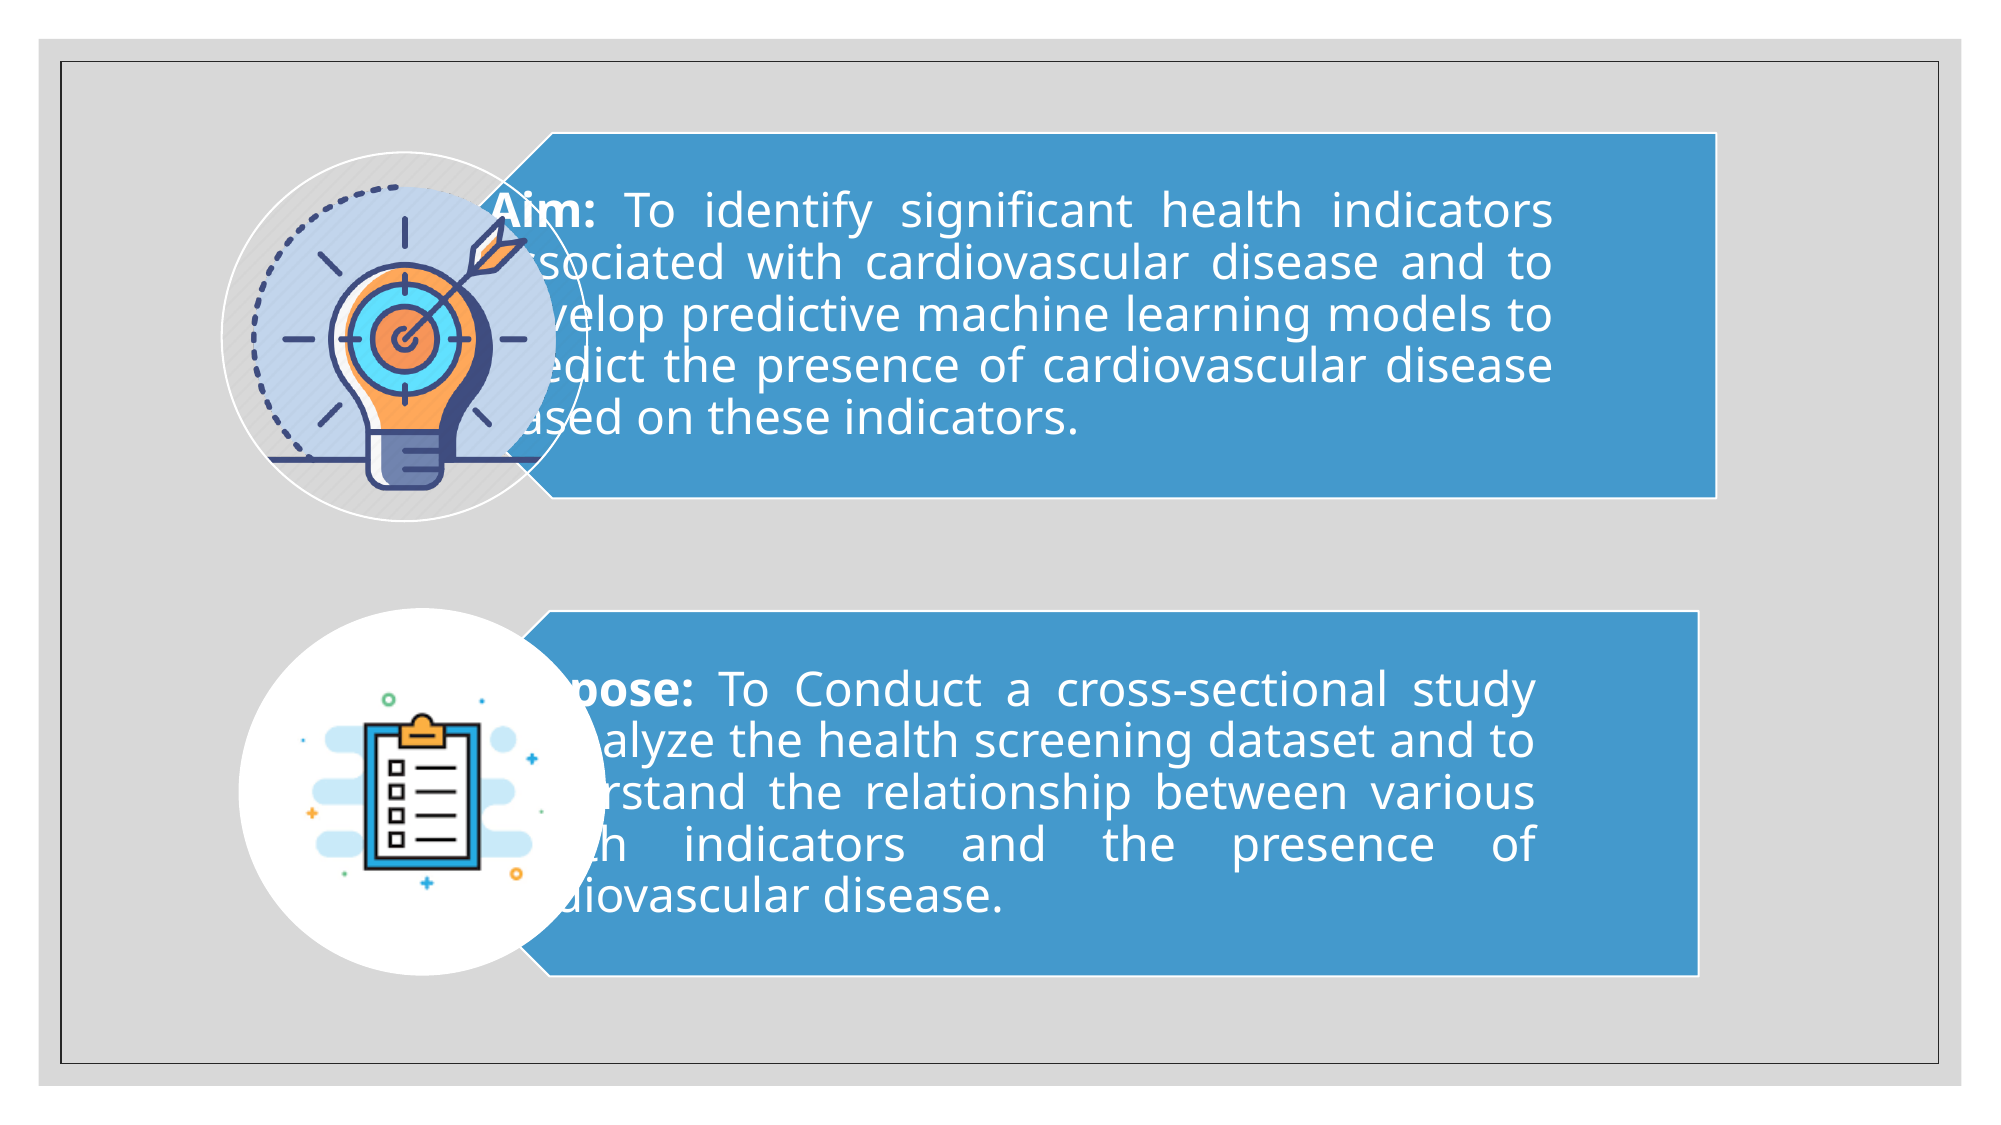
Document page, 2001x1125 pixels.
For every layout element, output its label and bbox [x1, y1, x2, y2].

list [174, 132, 1825, 977]
